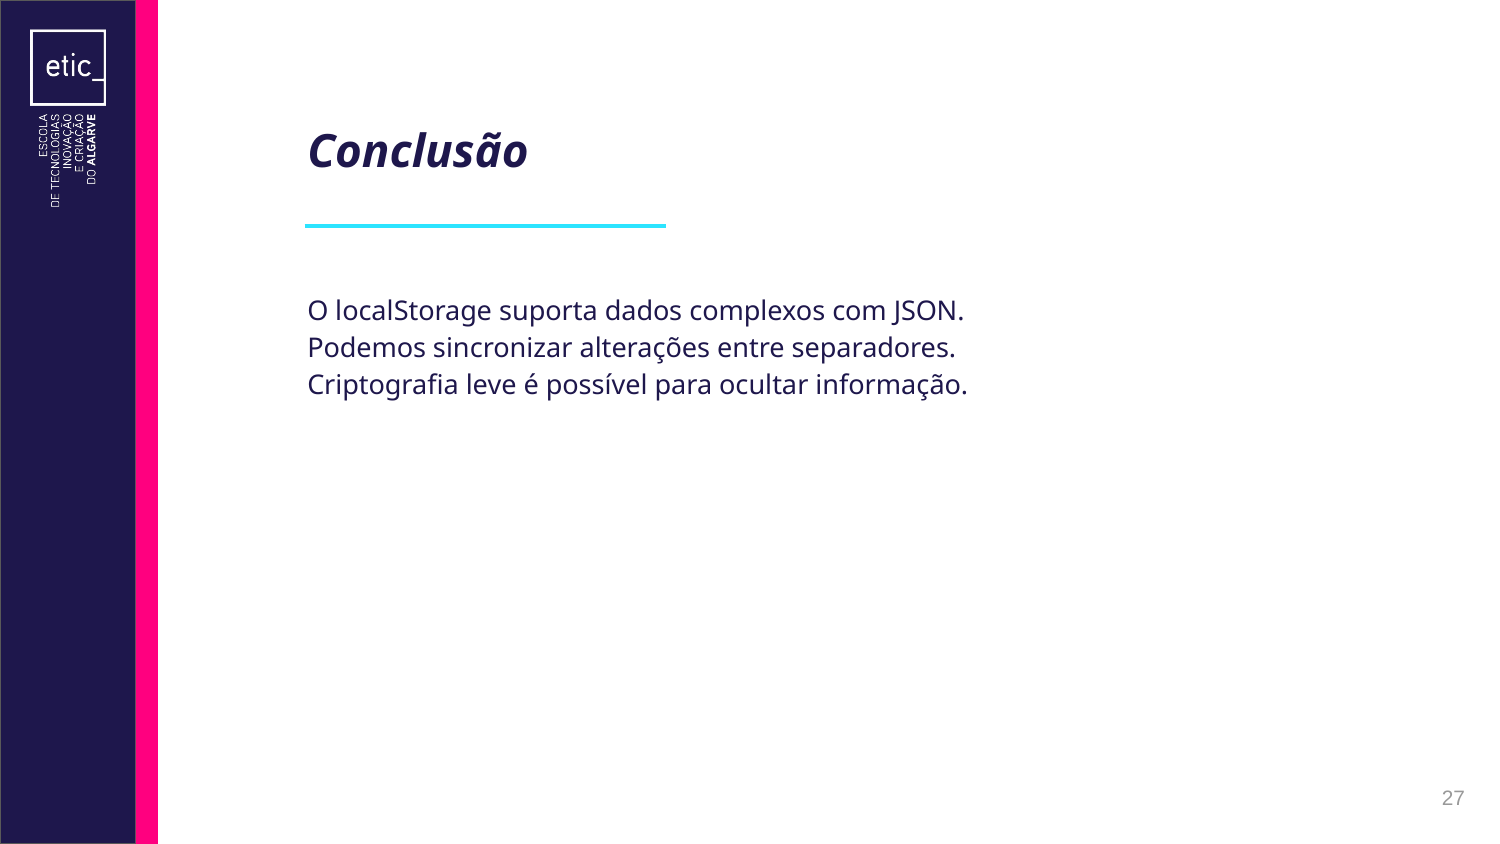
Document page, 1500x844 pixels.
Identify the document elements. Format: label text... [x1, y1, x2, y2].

picture [30, 29, 106, 207]
slide_number ‹#› [1389, 764, 1480, 830]
title Conclusão [292, 80, 1162, 219]
list O localStorage suporta dados complexos com JSON. Podemos sincronizar alterações entre separadores. Criptografia leve é possível para ocultar informação. [292, 272, 1150, 685]
